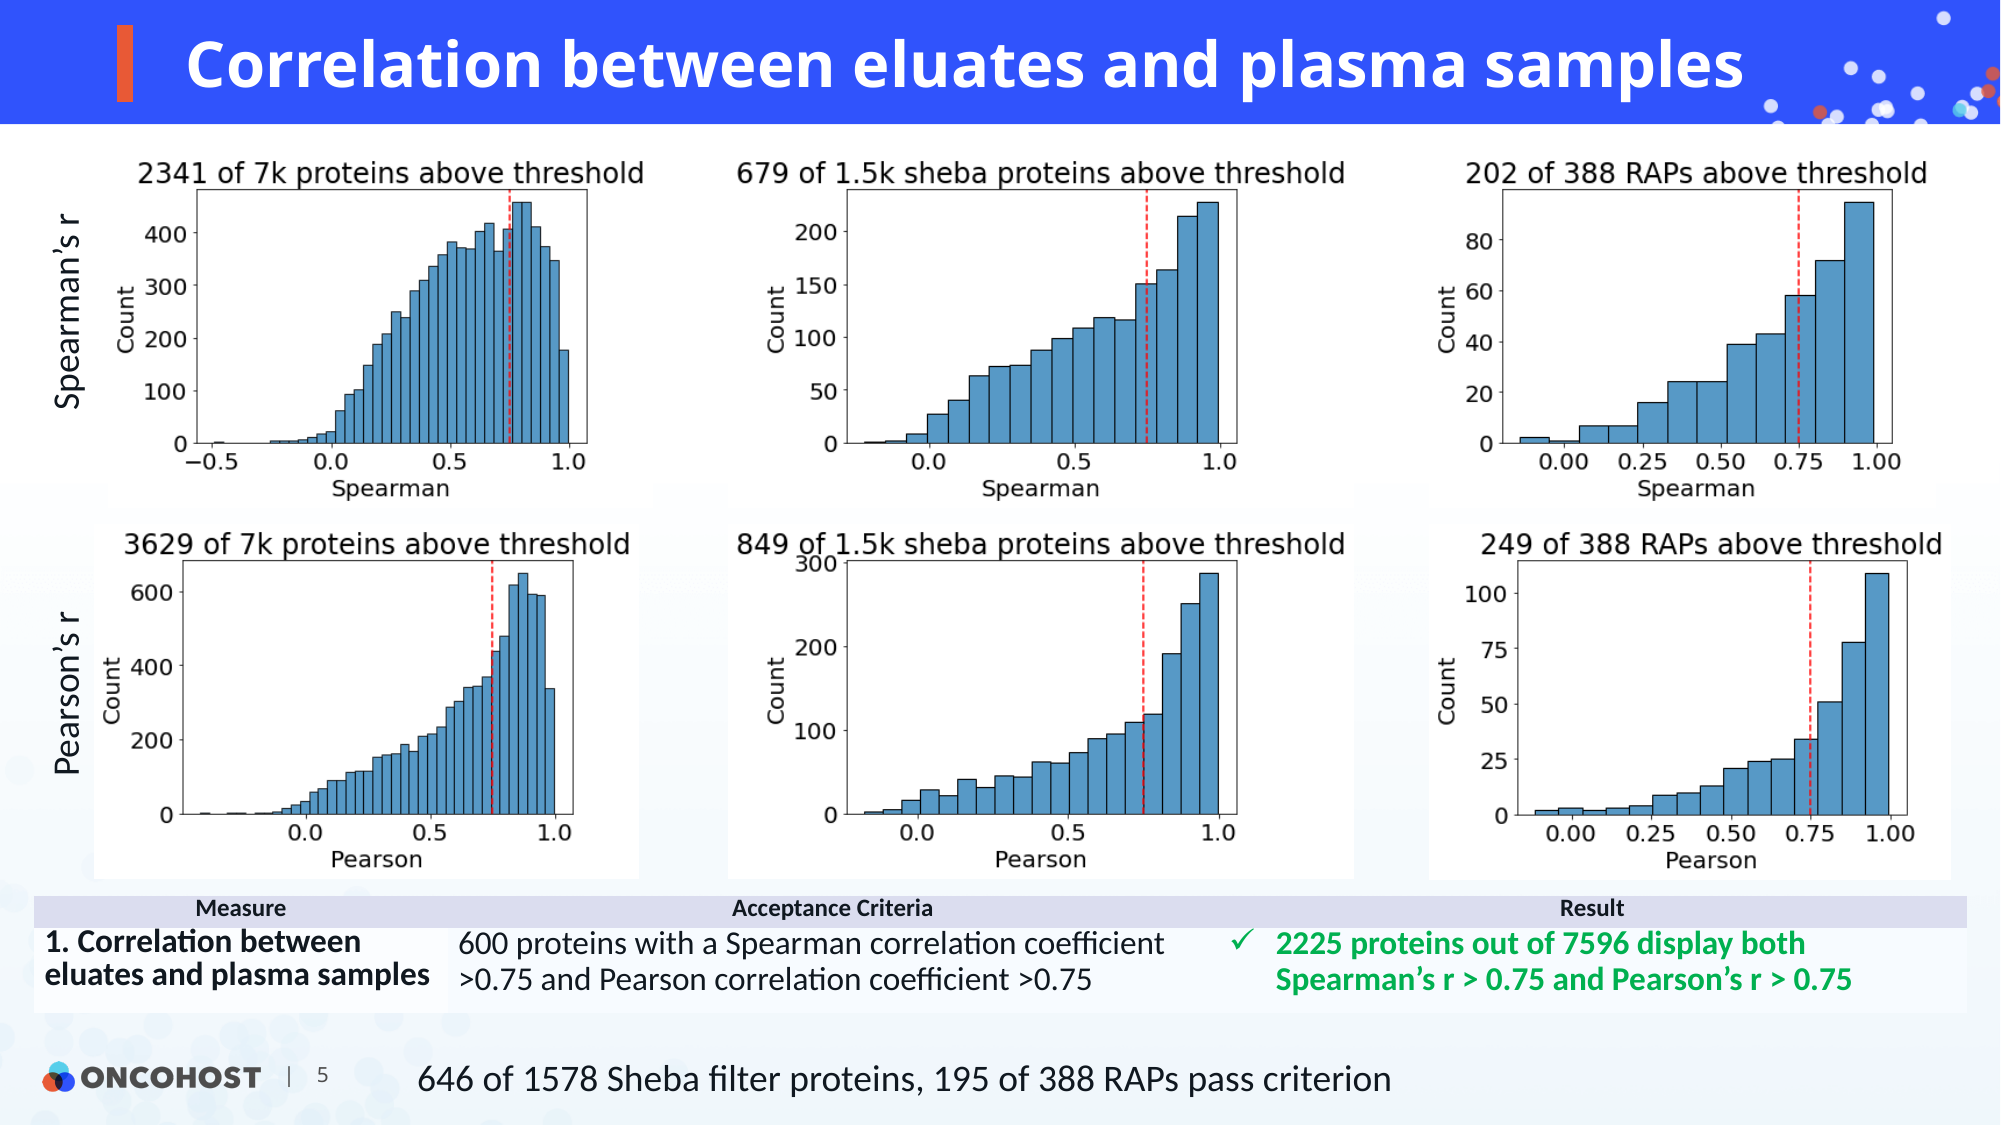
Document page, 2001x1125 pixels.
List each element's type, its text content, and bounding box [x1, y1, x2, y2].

table_header Result [1218, 896, 1967, 928]
table_header Measure [34, 896, 448, 928]
text_box Spearman’s r [34, 198, 94, 426]
text_box 646 of 1578 Sheba filter proteins, 195 of 388 RAPs pass criterion [402, 1042, 1631, 1106]
table_cell 600 proteins with a Spearman correlation coefficient >0.75 and Pearson correlation coefficient >0.75 [448, 928, 1218, 1013]
table_header Acceptance Criteria [448, 896, 1218, 928]
picture [0, 0, 2001, 1125]
text_box Pearson’s r [34, 596, 94, 792]
title Correlation between eluates and plasma samples [170, 25, 1911, 110]
table_cell 1. Correlation between eluates and plasma samples [34, 928, 448, 1013]
slide_number | 5 [283, 1046, 428, 1107]
table_cell 2225 proteins out of 7596 display both Spearman’s r > 0.75 and Pearson’s r > 0.75 [1218, 928, 1967, 1013]
